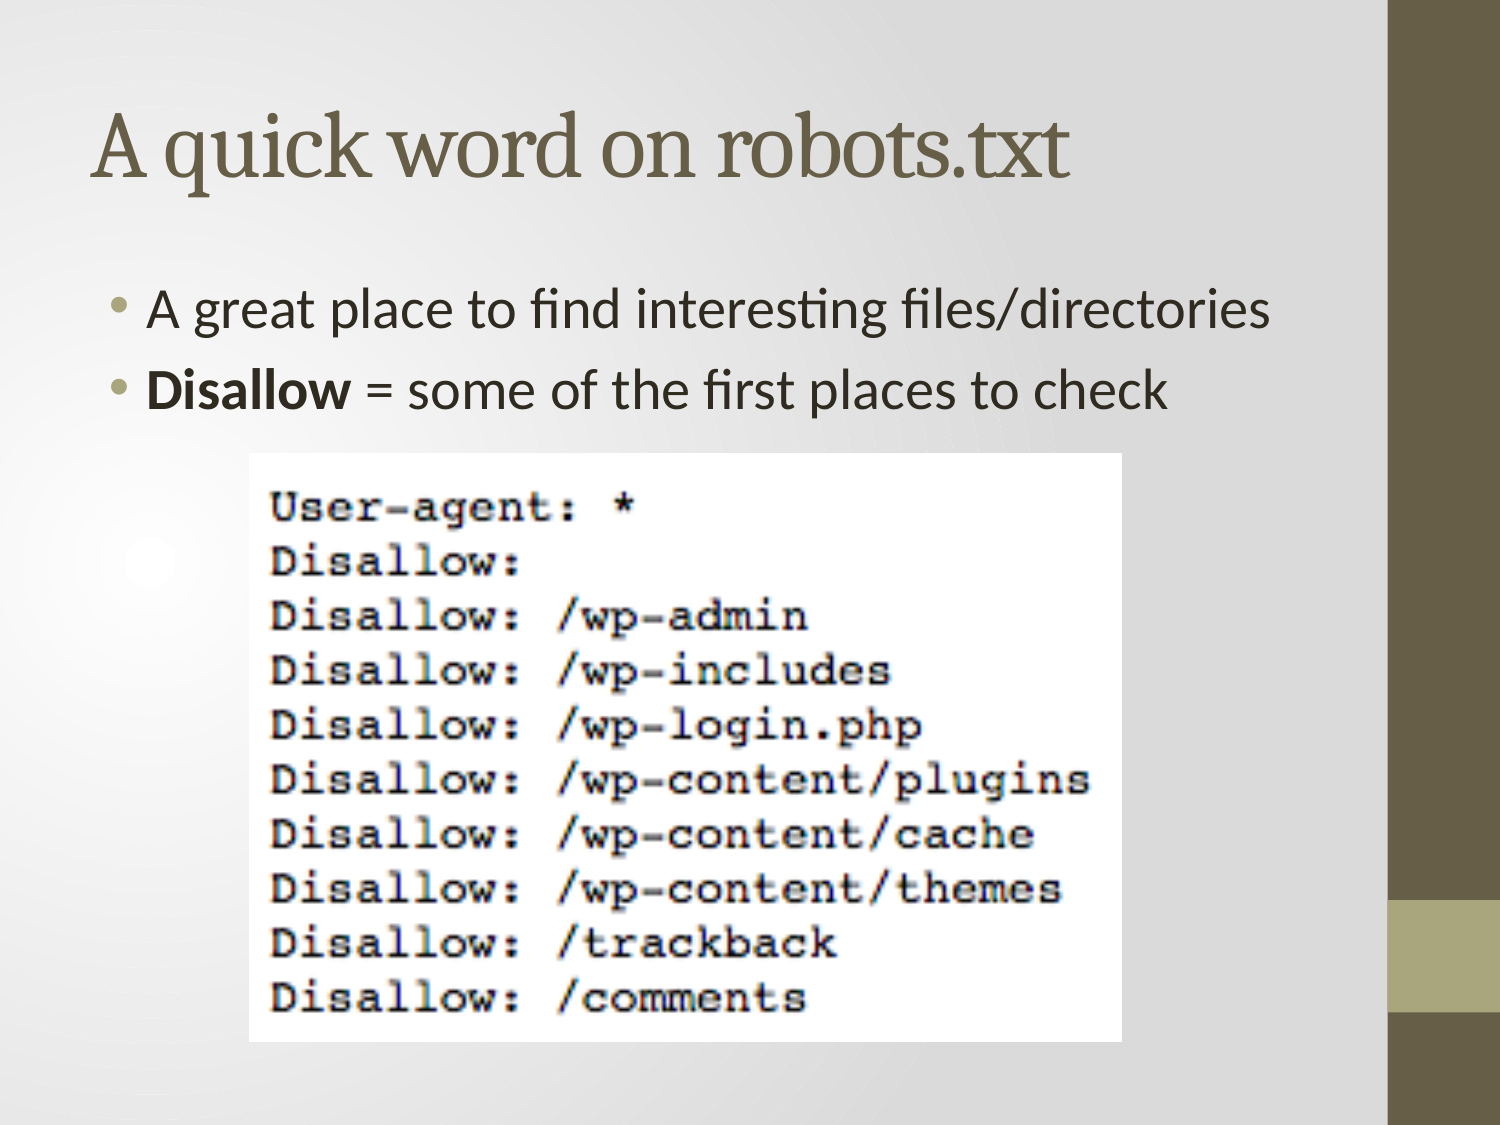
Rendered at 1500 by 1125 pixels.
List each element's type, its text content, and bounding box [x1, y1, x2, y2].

picture [249, 452, 1123, 1043]
title A quick word on robots.txt [75, 45, 1325, 233]
list A great place to find interesting files/directories Disallow = some of the first places to check [75, 262, 1325, 1050]
